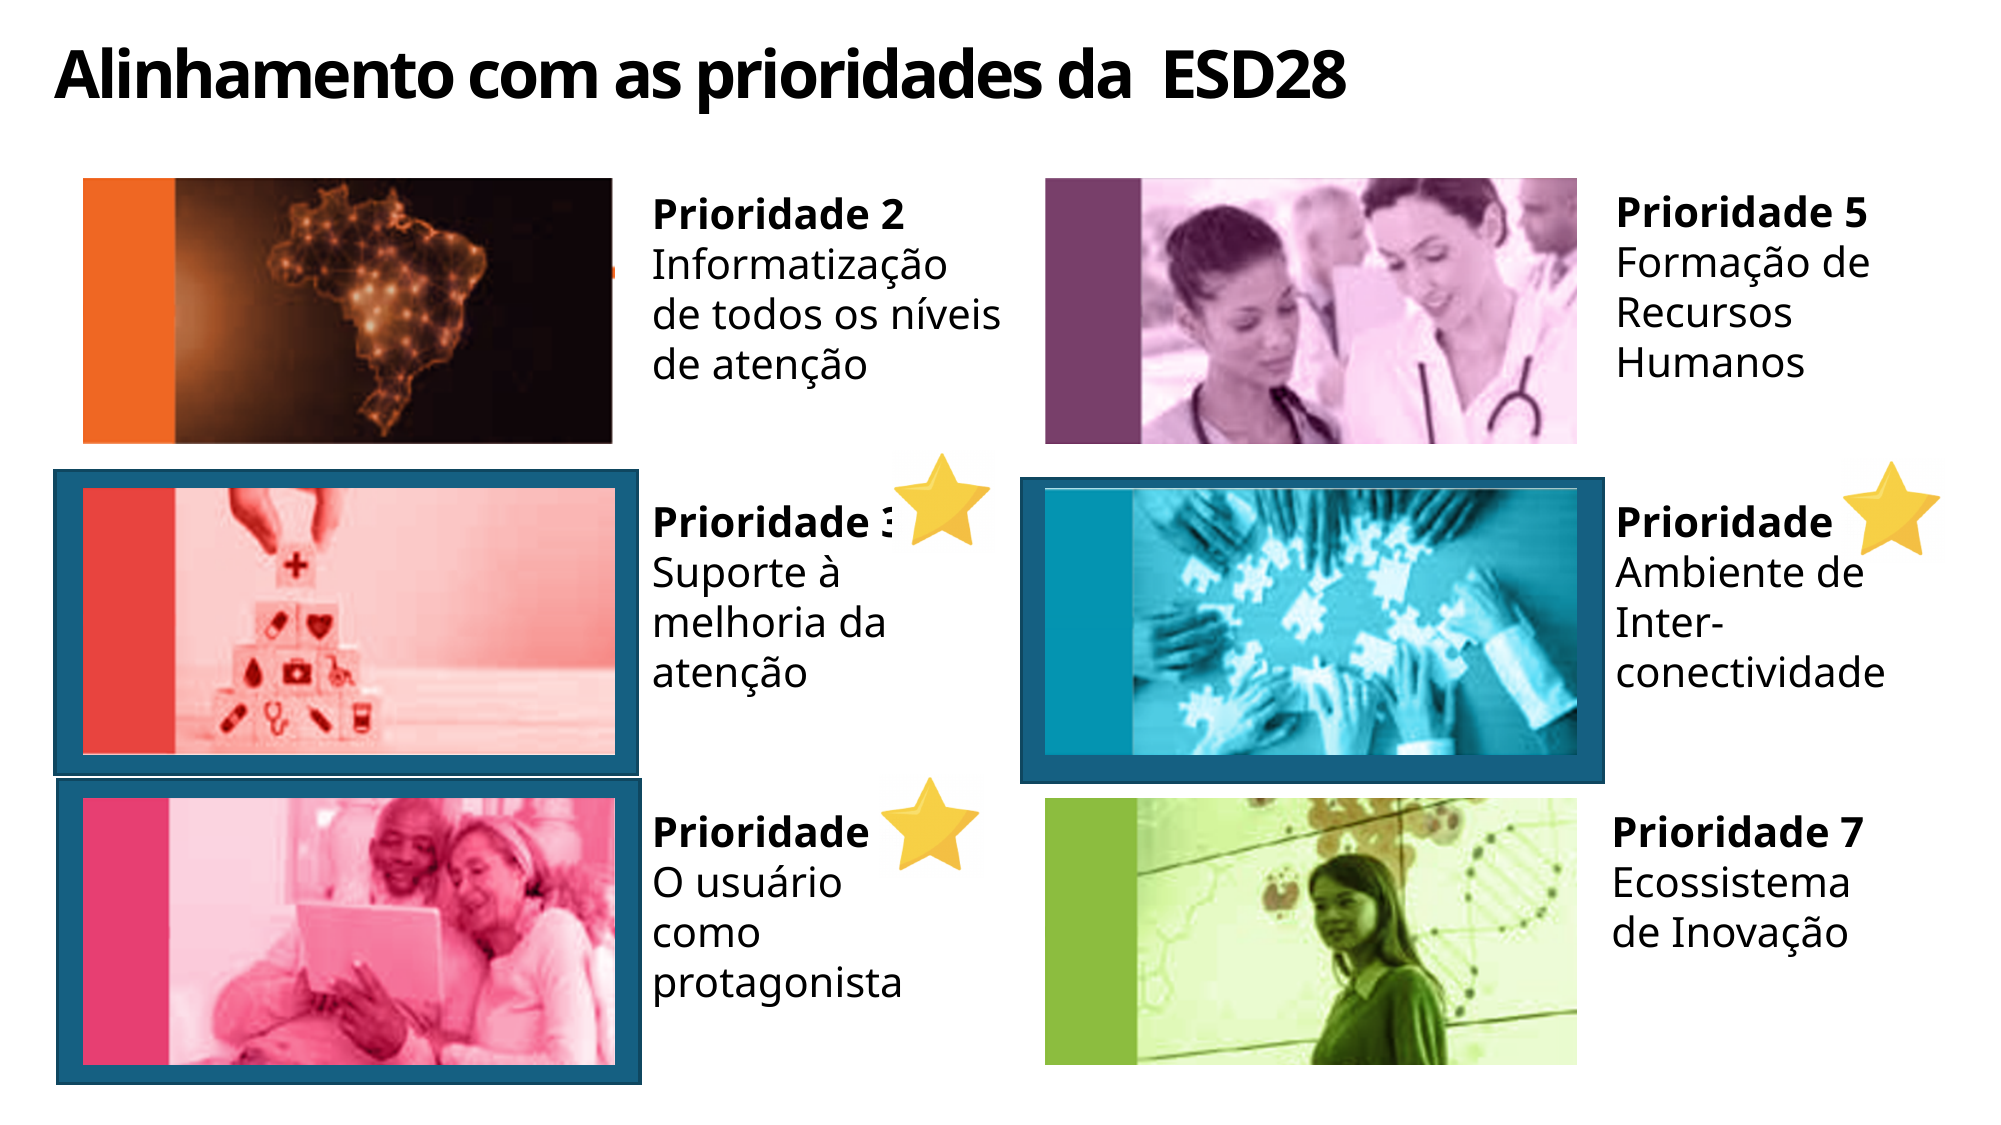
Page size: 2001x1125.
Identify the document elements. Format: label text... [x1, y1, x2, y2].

text_box Prioridade 5 Formação de Recursos Humanos [1600, 178, 1985, 394]
text_box Prioridade 6 Ambiente de Inter-conectividade [1600, 488, 1985, 704]
text_box [53, 469, 639, 776]
picture [82, 798, 616, 1065]
picture [1044, 487, 1578, 755]
picture [82, 177, 616, 445]
text_box Alinhamento com as prioridades da ESD28 [53, 29, 1946, 129]
text_box Prioridade 4 O usuário como protagonista [637, 798, 1022, 1014]
picture [879, 773, 984, 879]
text_box Prioridade 3 Suporte à melhoria da atenção [637, 488, 1022, 704]
picture [1840, 458, 1946, 563]
text_box [1020, 477, 1605, 784]
picture [1044, 177, 1578, 445]
picture [1044, 798, 1578, 1065]
text_box Prioridade 7 Ecossistema de Inovação [1596, 798, 1981, 964]
picture [82, 487, 616, 755]
text_box [56, 778, 642, 1085]
text_box Prioridade 2 Informatização de todos os níveis de atenção [637, 180, 1022, 396]
picture [891, 449, 995, 554]
